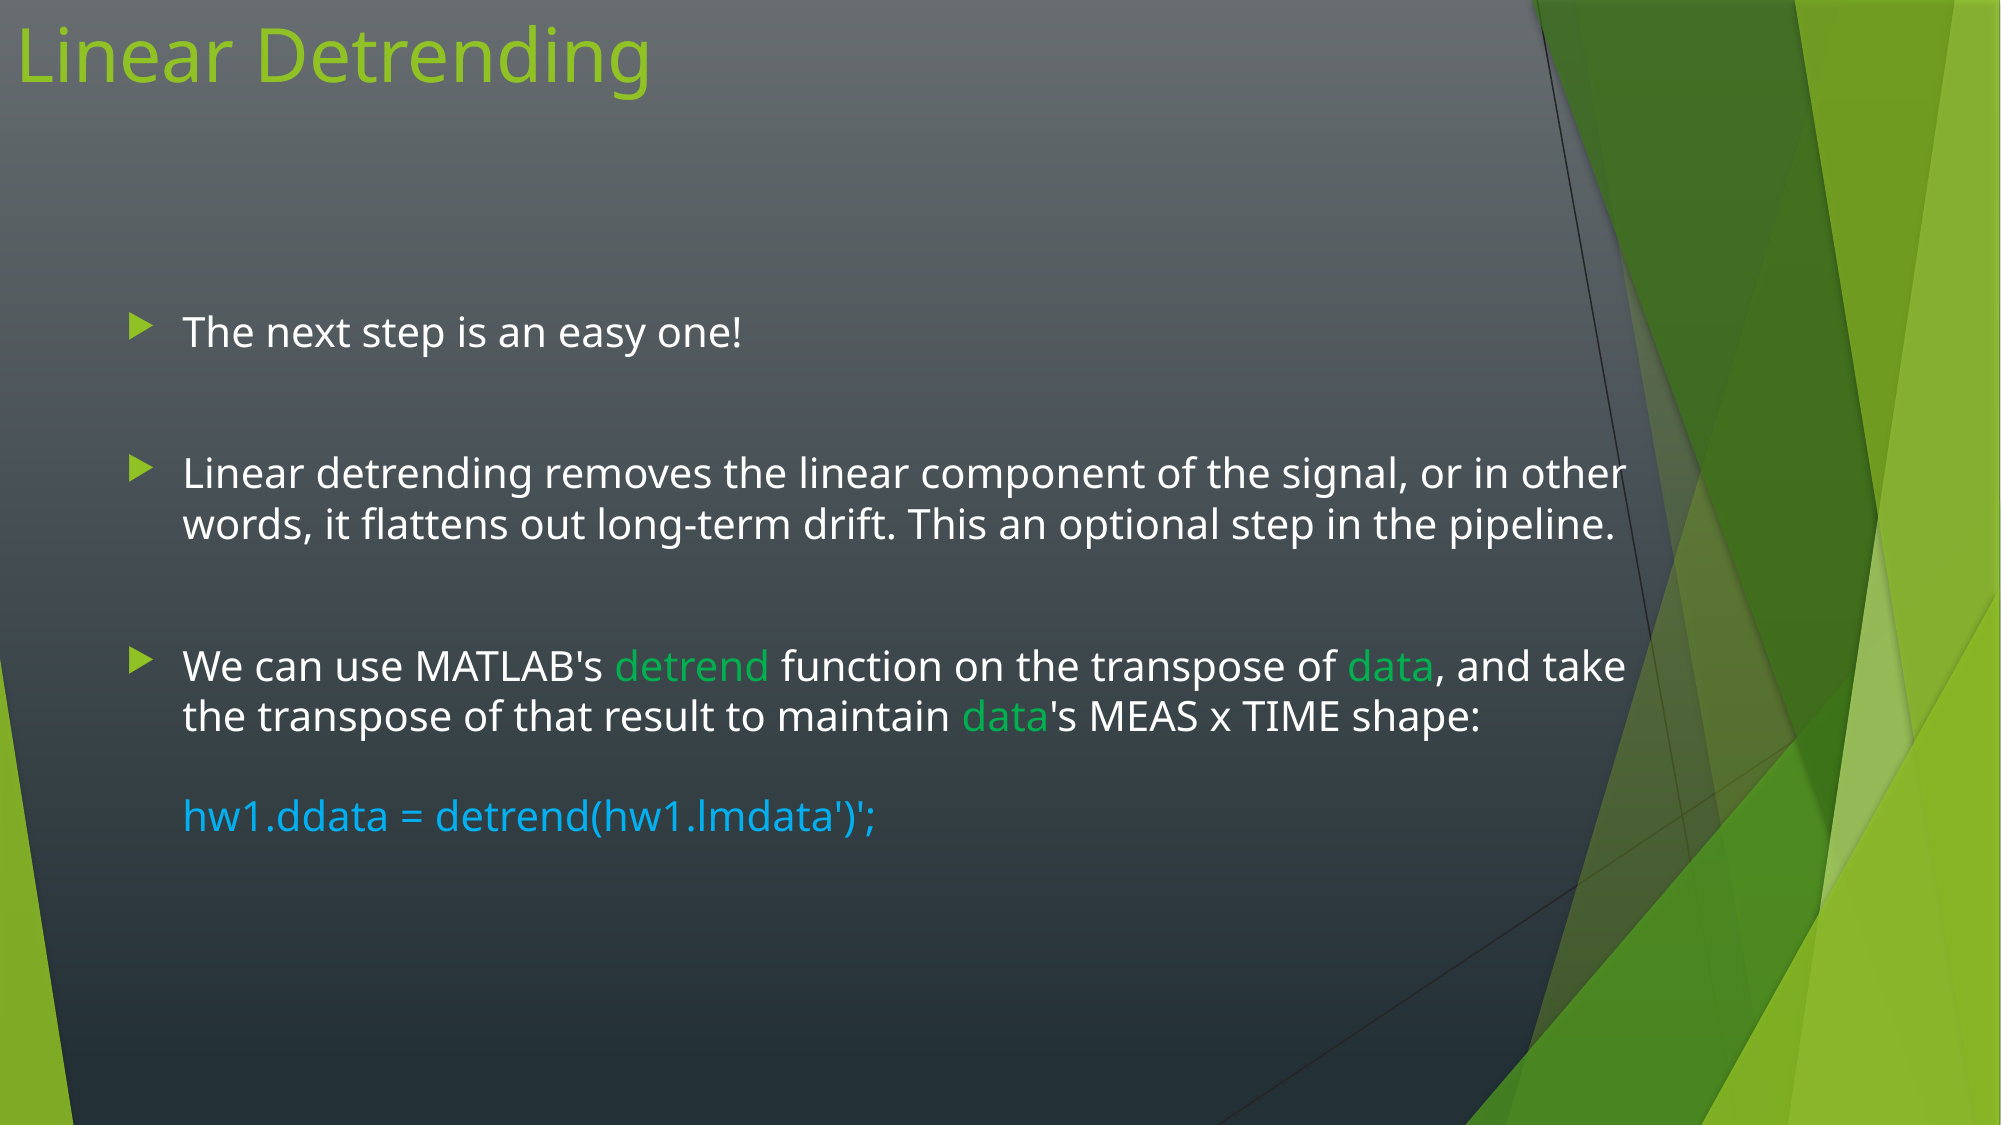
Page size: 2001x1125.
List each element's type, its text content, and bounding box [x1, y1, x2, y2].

list The next step is an easy one! Linear detrending removes the linear component of the signal, or in other words, it flattens out long-term drift. This an optional step in the pipeline. We can use MATLAB's detrend function on the transpose of data, and take the transpose of that result to maintain data's MEAS x TIME shape: hw1.ddata = detrend(hw1.lmdata')'; [111, 297, 1694, 992]
title Linear Detrending [0, 0, 1411, 217]
